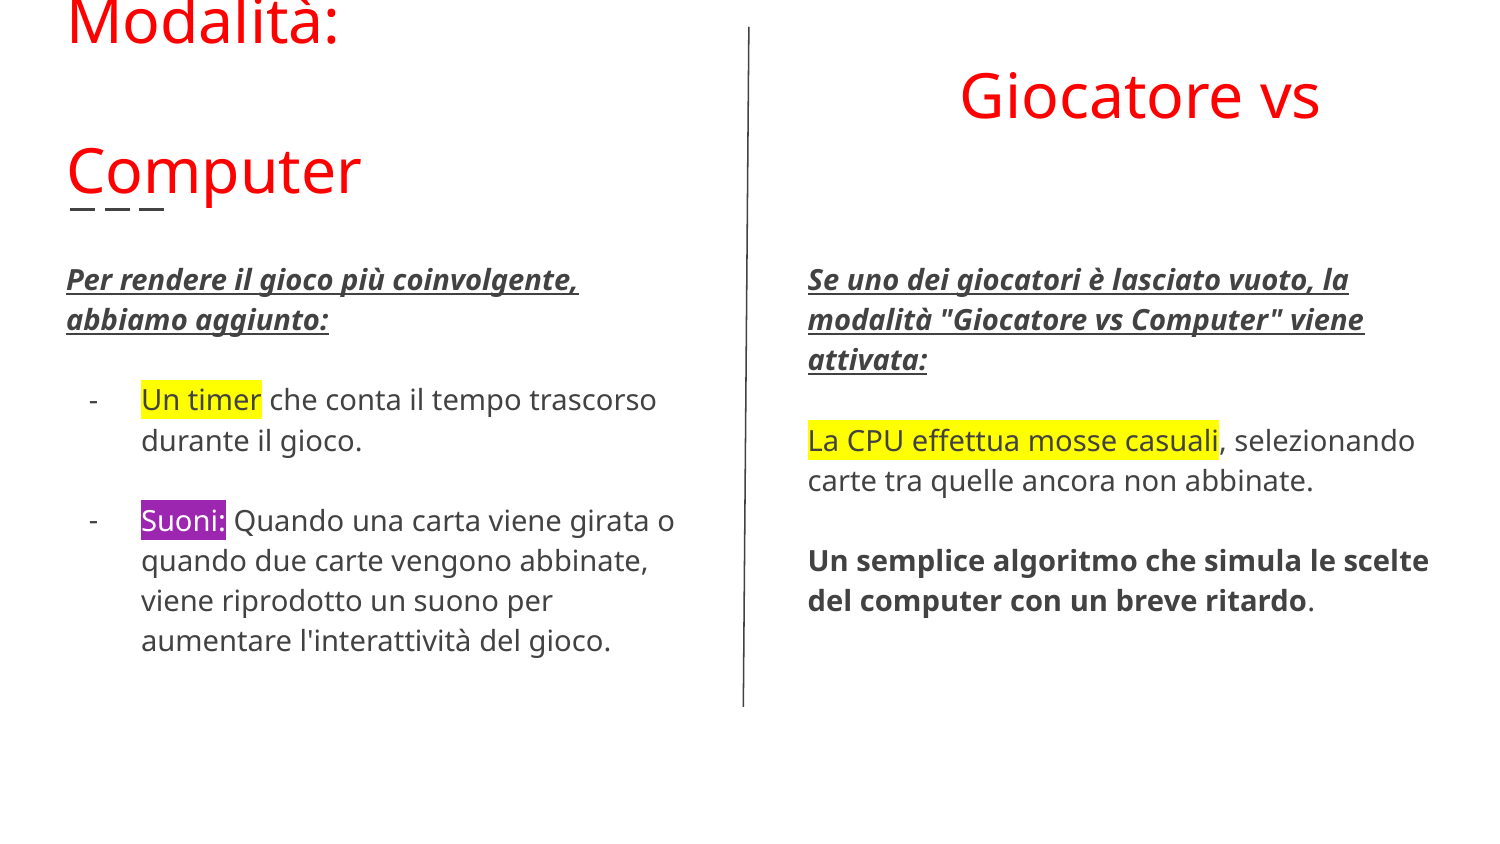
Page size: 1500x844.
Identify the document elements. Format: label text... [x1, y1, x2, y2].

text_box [743, 26, 750, 707]
list Se uno dei giocatori è lasciato vuoto, la modalità "Giocatore vs Computer" viene attivata: La CPU effettua mosse casuali, selezionando carte tra quelle ancora non abbinate. Un semplice algoritmo che simula le scelte del computer con un breve ritardo. [792, 240, 1449, 750]
title ⏲️Timer e Suoni Modalità: Giocatore vs Computer [51, 0, 1449, 296]
list Per rendere il gioco più coinvolgente, abbiamo aggiunto: Un timer che conta il tempo trascorso durante il gioco. Suoni: Quando una carta viene girata o quando due carte vengono abbinate, viene riprodotto un suono per aumentare l'interattività del gioco. [51, 240, 708, 750]
